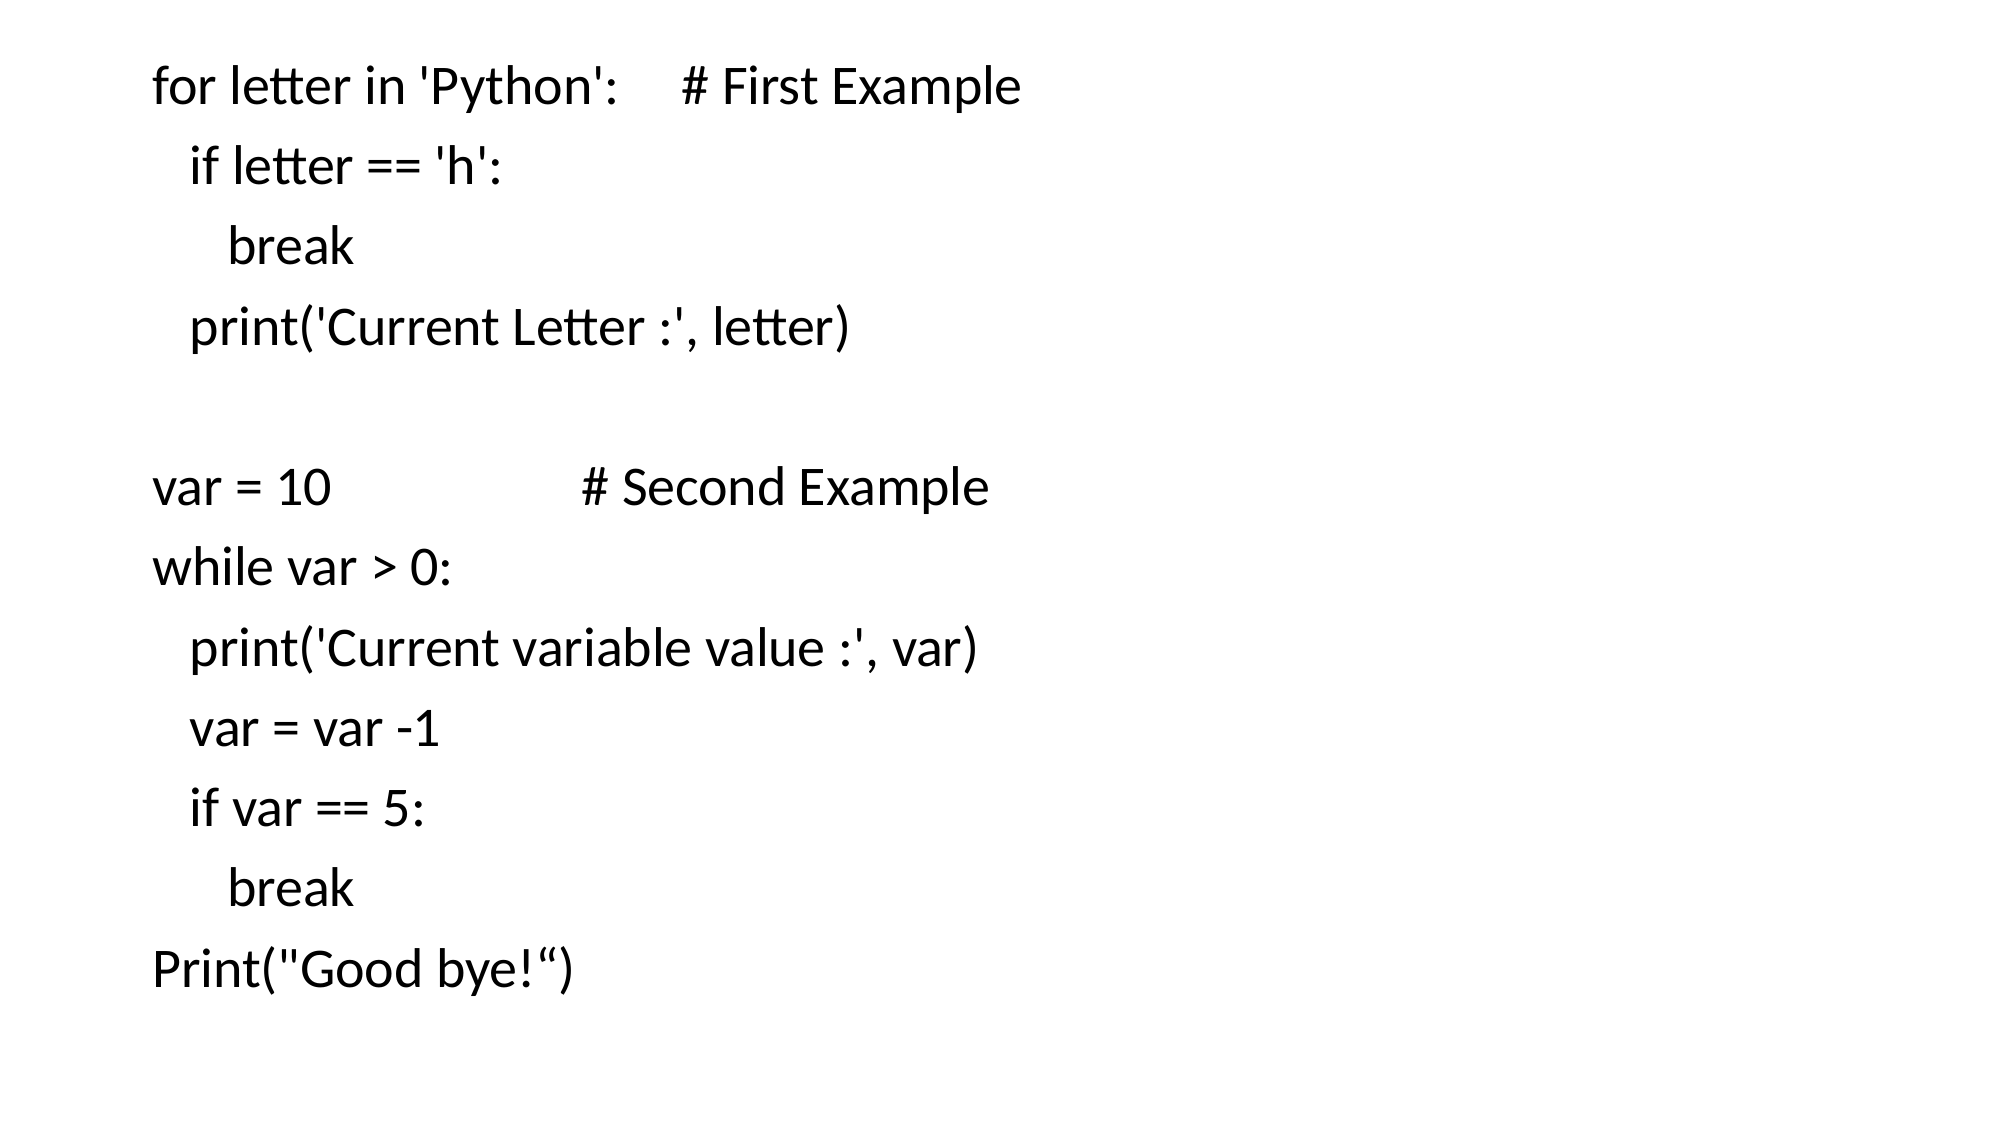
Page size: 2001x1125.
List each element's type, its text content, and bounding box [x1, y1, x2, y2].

list for letter in 'Python': # First Example if letter == 'h': break print('Current Letter :', letter) var = 10 # Second Example while var > 0: print('Current variable value :', var) var = var -1 if var == 5: break Print("Good bye!“) [137, 48, 1863, 1014]
